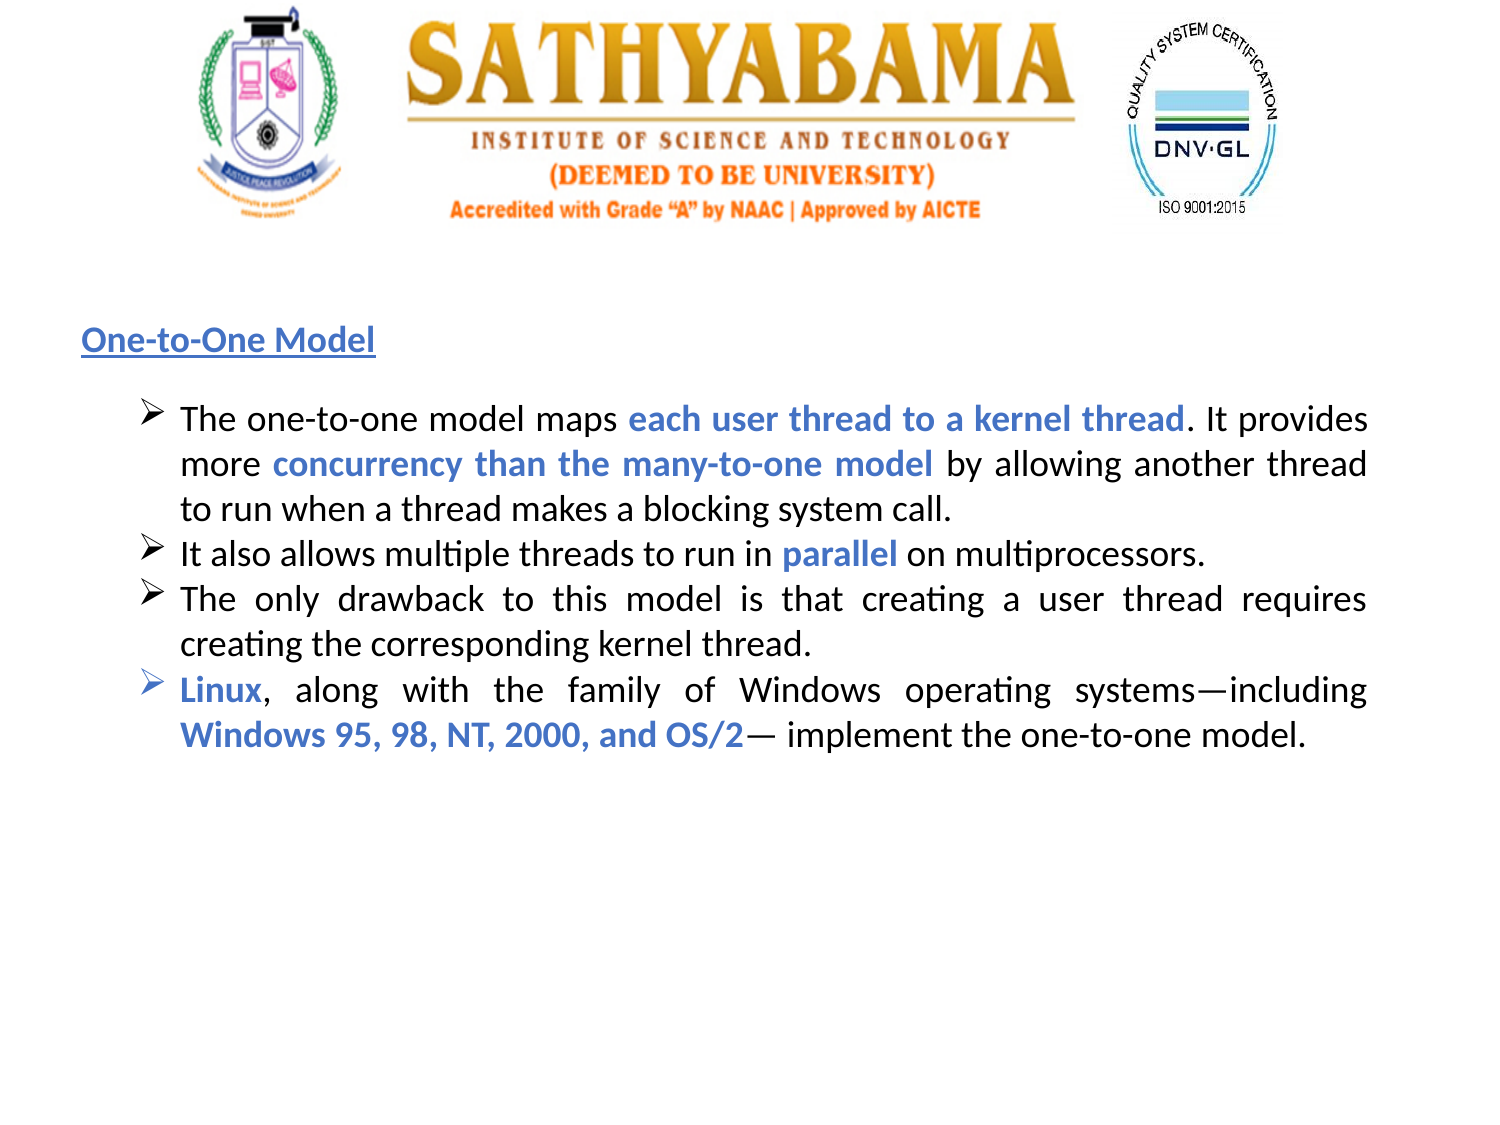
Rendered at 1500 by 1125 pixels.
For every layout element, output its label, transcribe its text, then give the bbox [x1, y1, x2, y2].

text_box One-to-One Model The one-to-one model maps each user thread to a kernel thread. It provides more concurrency than the many-to-one model by allowing another thread to run when a thread makes a blocking system call. It also allows multiple threads to run in parallel on multiprocessors. The only drawback to this model is that creating a user thread requires creating the corresponding kernel thread. Linux, along with the family of Windows operating systems—including Windows 95, 98, NT, 2000, and OS/2— implement the one-to-one model. [66, 307, 1468, 874]
picture [397, 0, 1084, 230]
picture [1112, 8, 1283, 238]
picture [186, 3, 352, 227]
